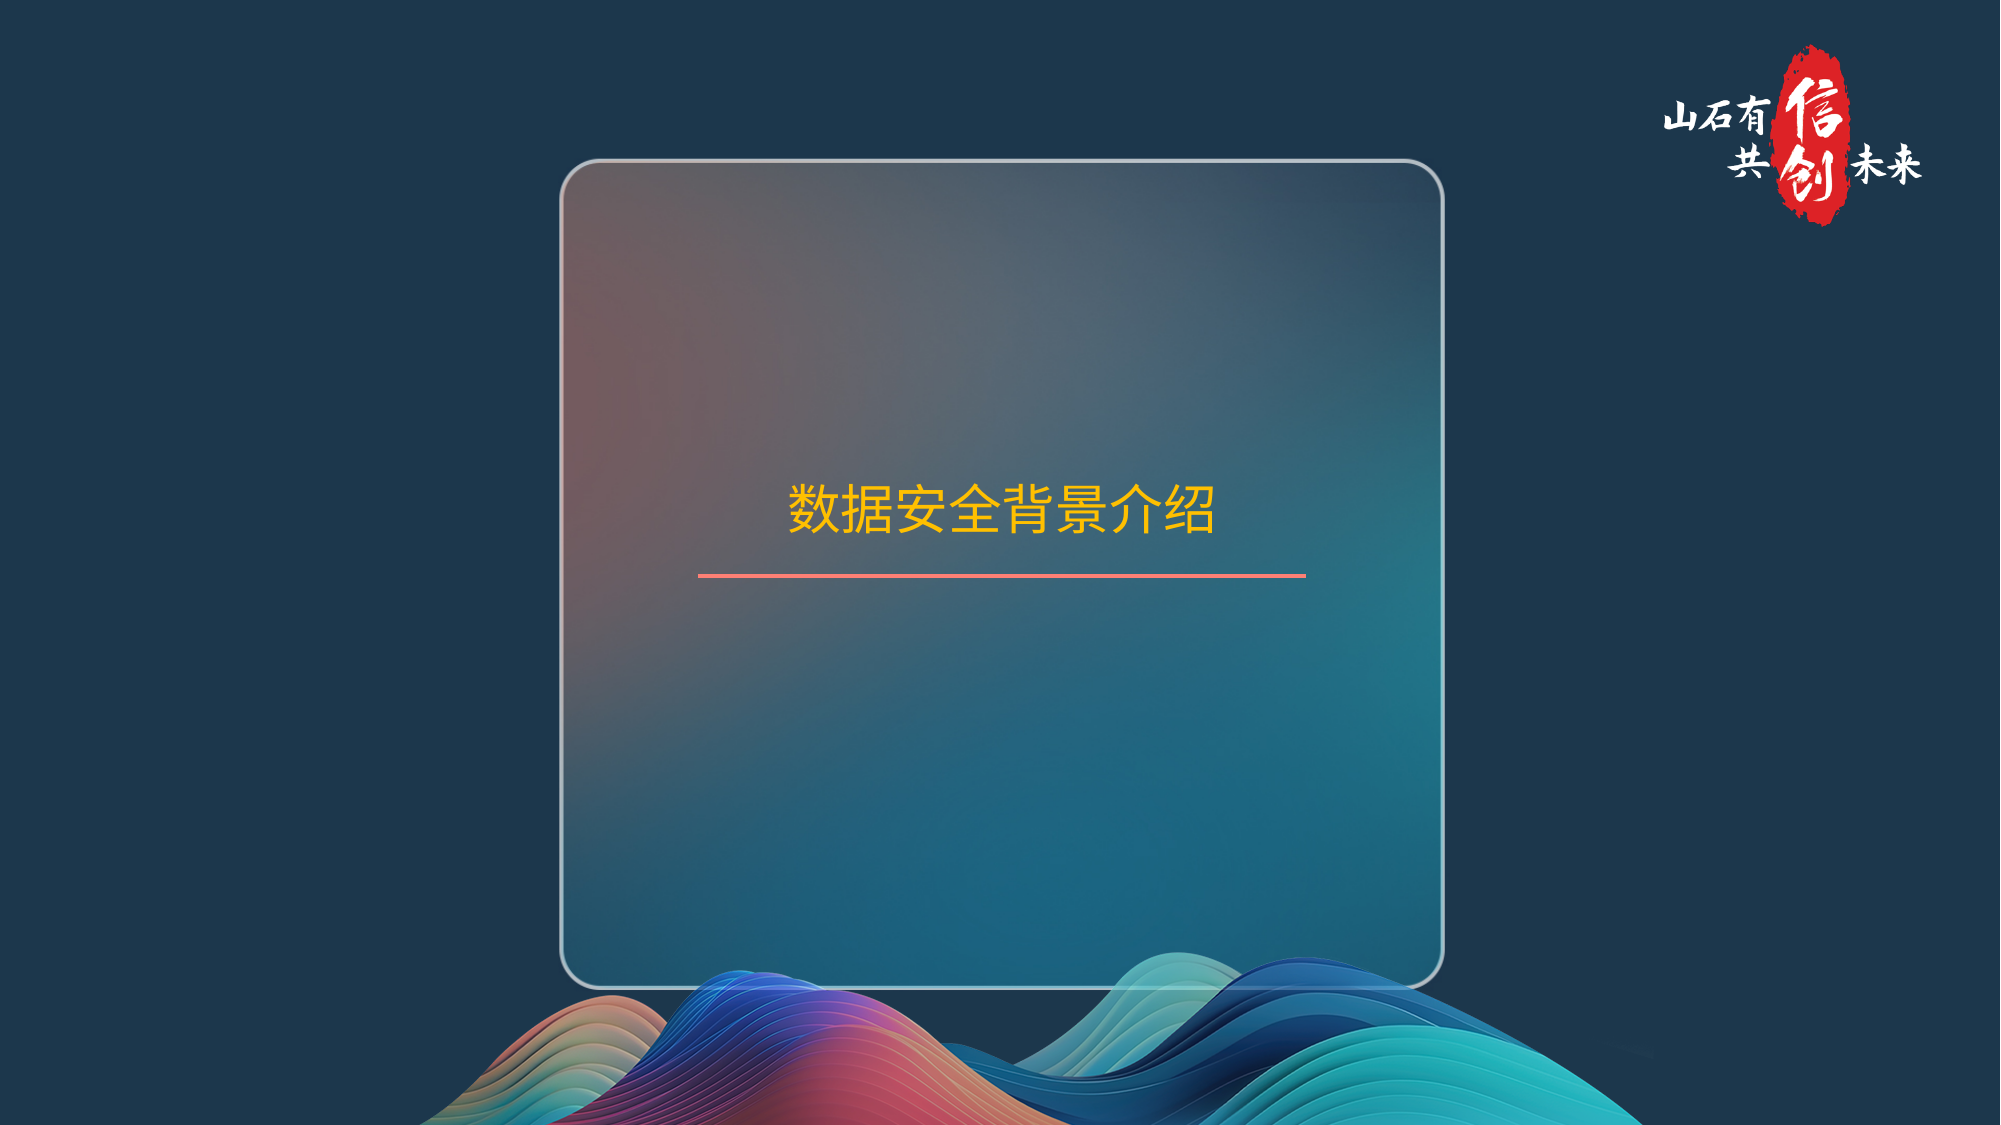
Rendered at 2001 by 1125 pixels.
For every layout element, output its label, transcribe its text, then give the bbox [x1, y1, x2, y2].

picture [0, 0, 2000, 1125]
list 数据安全背景介绍 [563, 475, 1442, 549]
